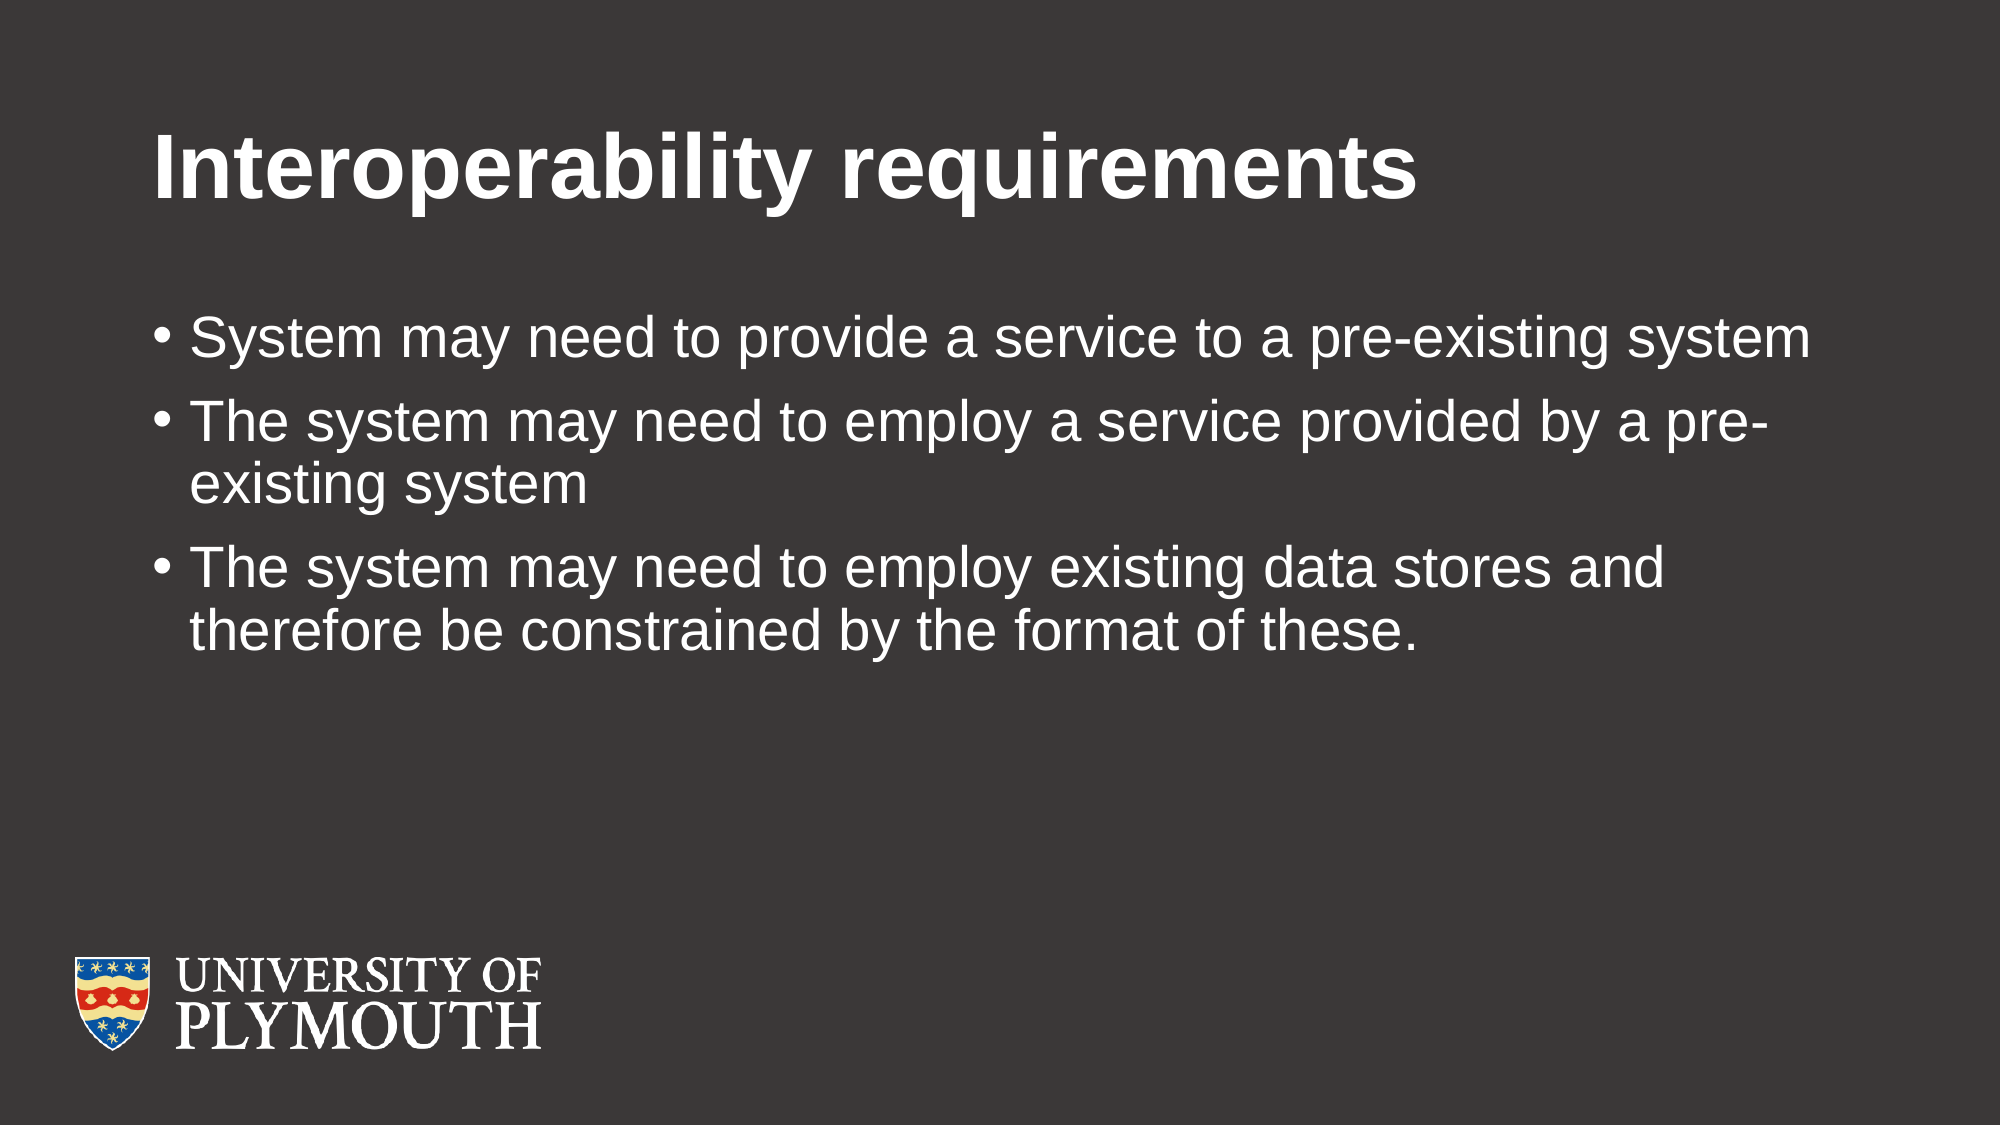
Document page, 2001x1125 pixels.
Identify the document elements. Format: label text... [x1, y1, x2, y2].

list System may need to provide a service to a pre-existing system The system may need to employ a service provided by a pre-existing system The system may need to employ existing data stores and therefore be constrained by the format of these. [137, 299, 1863, 1014]
picture [75, 957, 541, 1053]
title Interoperability requirements [137, 59, 1863, 278]
